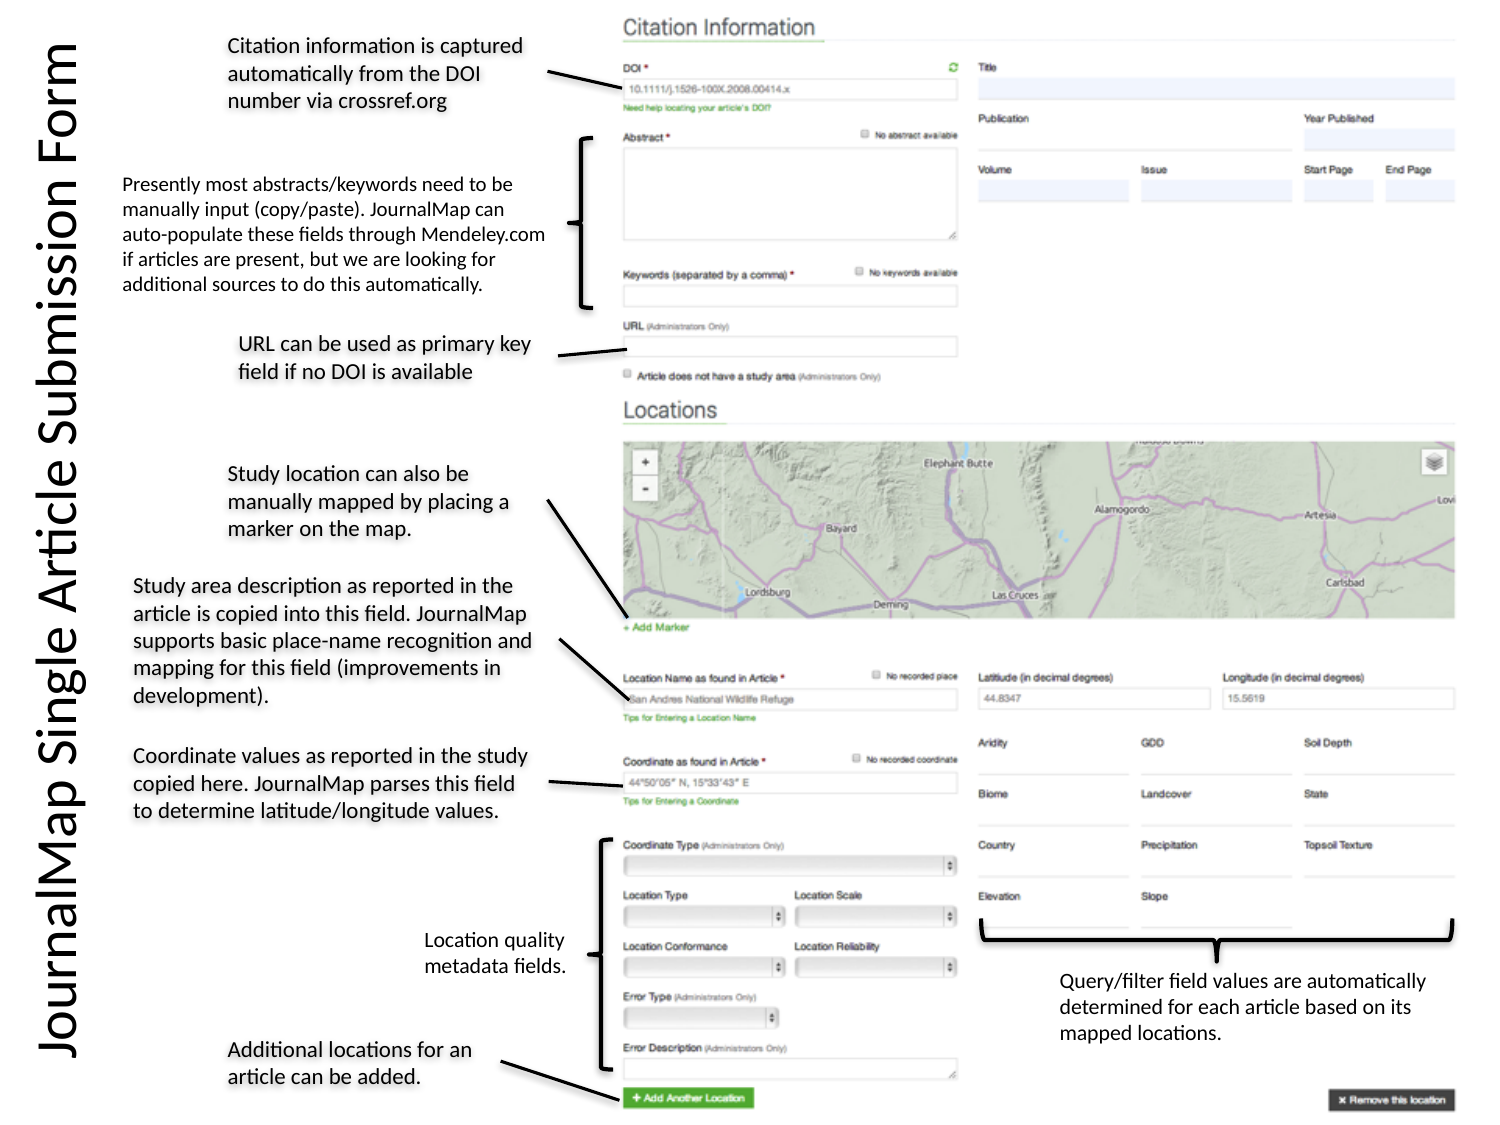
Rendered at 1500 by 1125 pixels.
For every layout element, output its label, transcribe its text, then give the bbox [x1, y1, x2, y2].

text_box Study location can also be manually mapped by placing a marker on the map. [546, 499, 603, 583]
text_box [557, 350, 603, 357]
text_box [569, 135, 594, 311]
text_box URL can be used as primary key field if no DOI is available [224, 322, 554, 391]
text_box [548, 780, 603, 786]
text_box Citation information is captured automatically from the DOI number via crossref.org [213, 37, 544, 106]
text_box Study location can also be manually mapped by placing a marker on the map. [213, 466, 544, 535]
text_box JournalMap Single Article Submission Form [10, 27, 96, 1075]
text_box Presently most abstracts/keywords need to be manually input (copy/paste). JournalMap can auto-populate these fields through Mendeley.com if articles are present, but we are looking for additional sources to do this automatically. [107, 163, 569, 304]
text_box [593, 838, 603, 1071]
text_box Additional locations for an article can be added. [500, 1060, 603, 1096]
picture [608, 0, 1500, 1125]
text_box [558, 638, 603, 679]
text_box Coordinate values as reported in the study copied here. JournalMap parses this field to determine latitude/longitude values. [118, 747, 544, 816]
text_box Study area description as reported in the article is copied into this field. JournalMap supports basic place-name recognition and mapping for this field (improvements in development). [118, 605, 554, 674]
text_box Additional locations for an article can be added. [213, 1027, 497, 1096]
text_box Location quality metadata fields. [409, 918, 593, 986]
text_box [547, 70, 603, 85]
